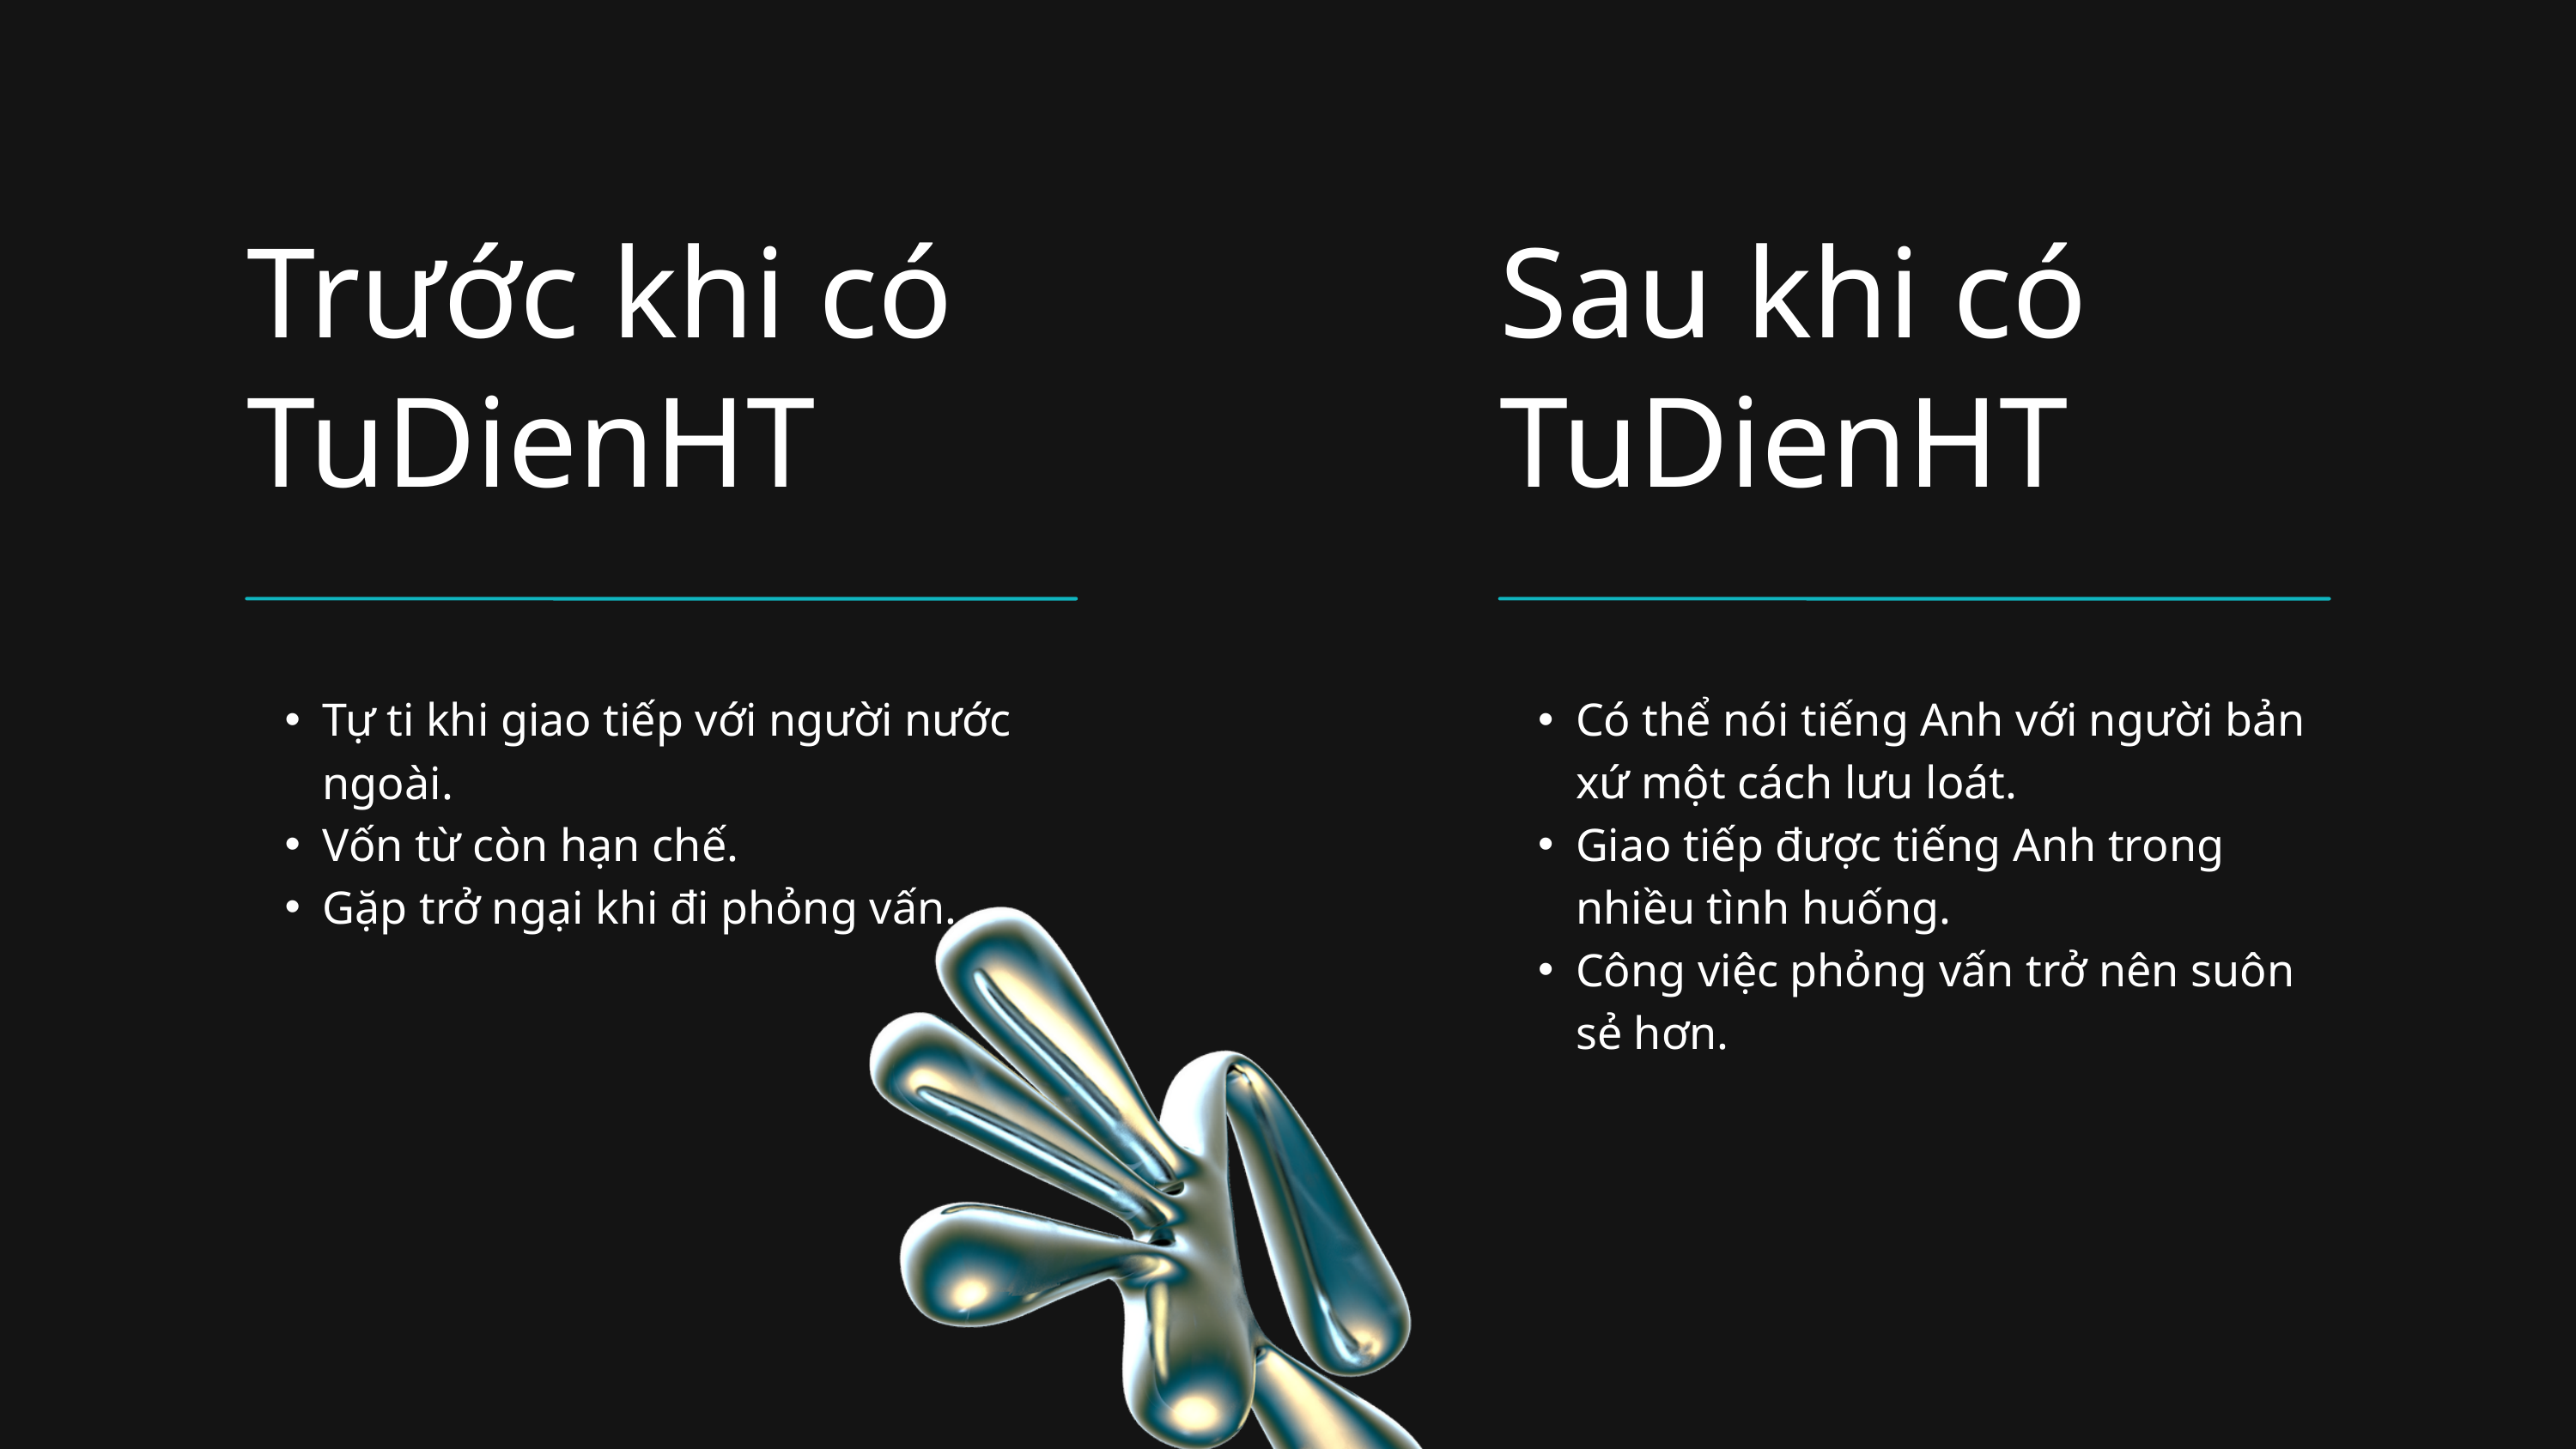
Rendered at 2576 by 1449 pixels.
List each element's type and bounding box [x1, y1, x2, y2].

text_box [246, 214, 1077, 999]
text_box [869, 906, 1437, 1449]
text_box [1499, 214, 2330, 1063]
